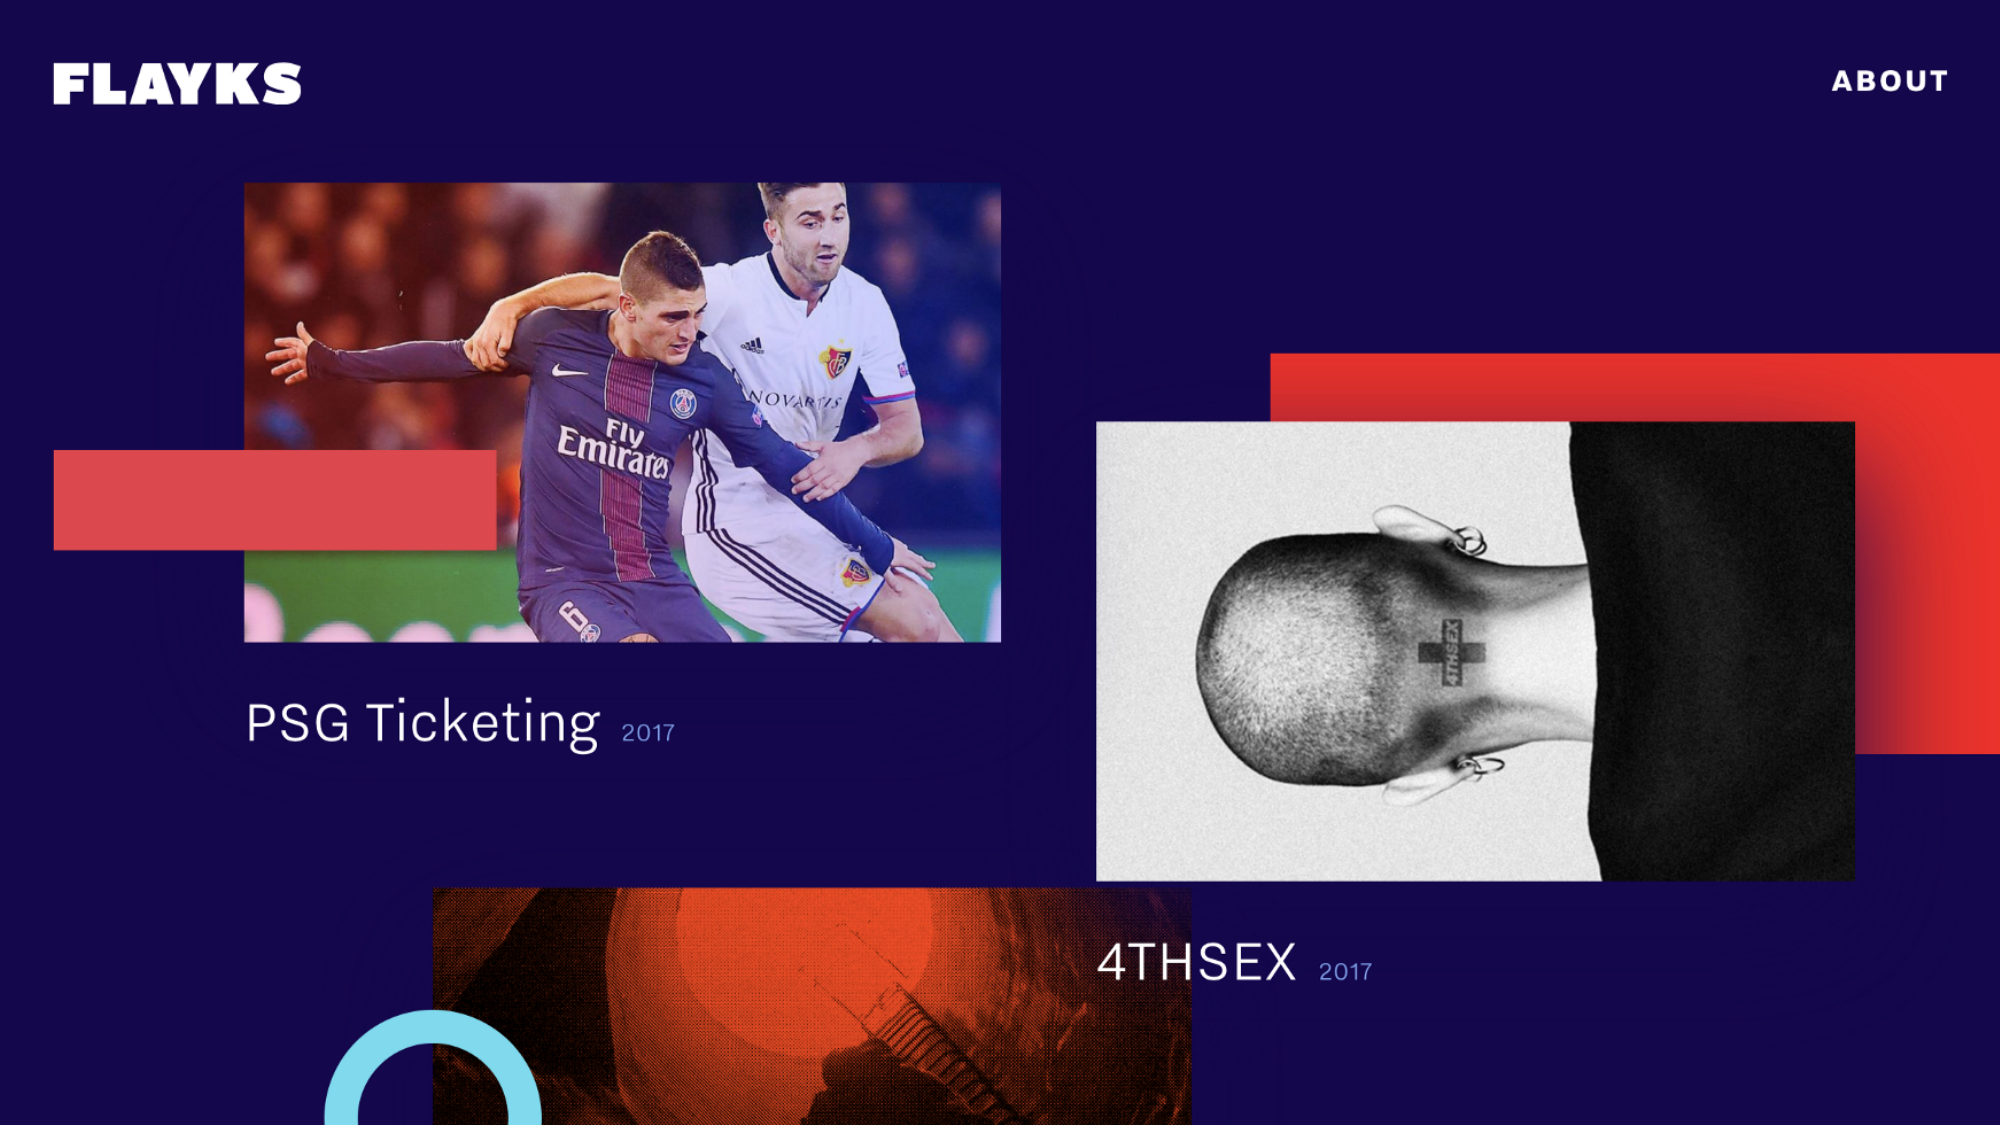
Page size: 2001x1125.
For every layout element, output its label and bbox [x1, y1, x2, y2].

list [0, 0, 2000, 1125]
